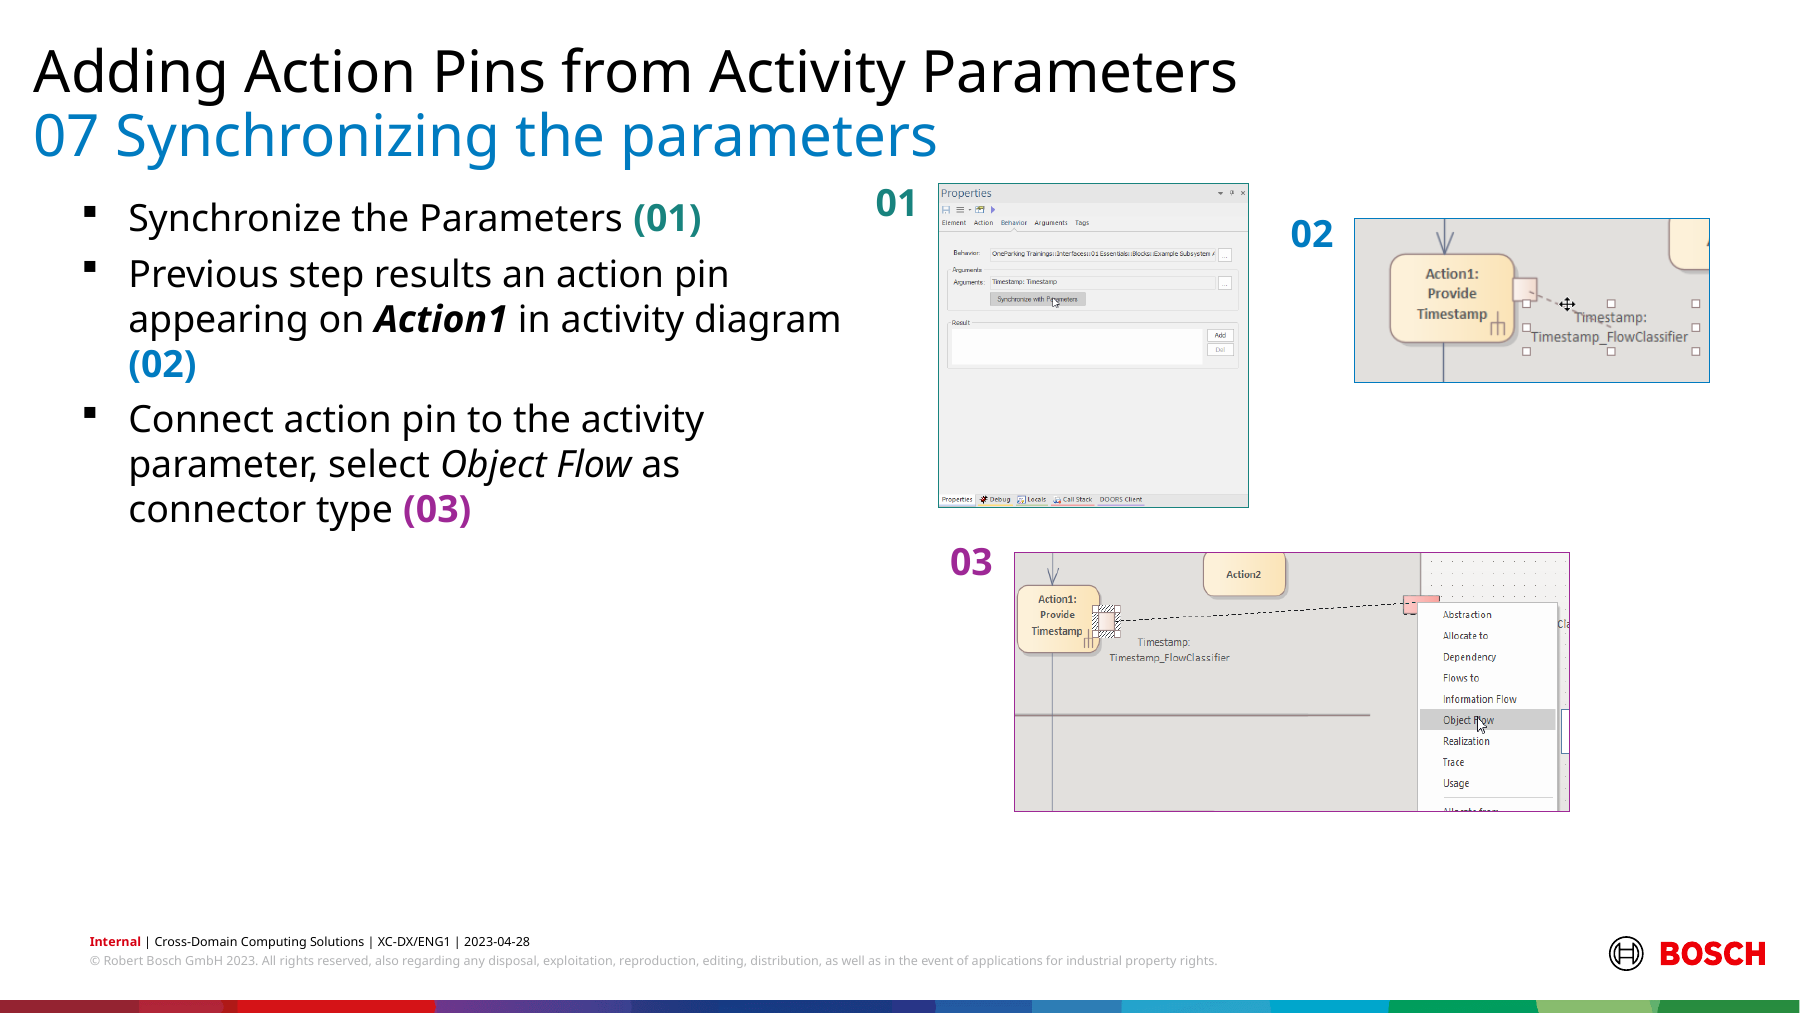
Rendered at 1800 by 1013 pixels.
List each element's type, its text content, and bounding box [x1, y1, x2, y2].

text_box Synchronize the Parameters (01) Previous step results an action pin appearing on Action1 in activity diagram (02) Connect action pin to the activity parameter, select Object Flow as connector type (03) [81, 194, 848, 927]
picture [1014, 552, 1570, 812]
picture [0, 1000, 1270, 1013]
title 07 Synchronizing the parameters [33, 106, 1766, 171]
text_box 01 [853, 169, 941, 233]
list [1354, 218, 1710, 383]
text_box 02 [1268, 200, 1356, 265]
text_box 03 [931, 530, 1012, 590]
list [938, 183, 1249, 508]
picture [1388, 1000, 1800, 1013]
list Adding Action Pins from Activity Parameters [33, 42, 1766, 106]
